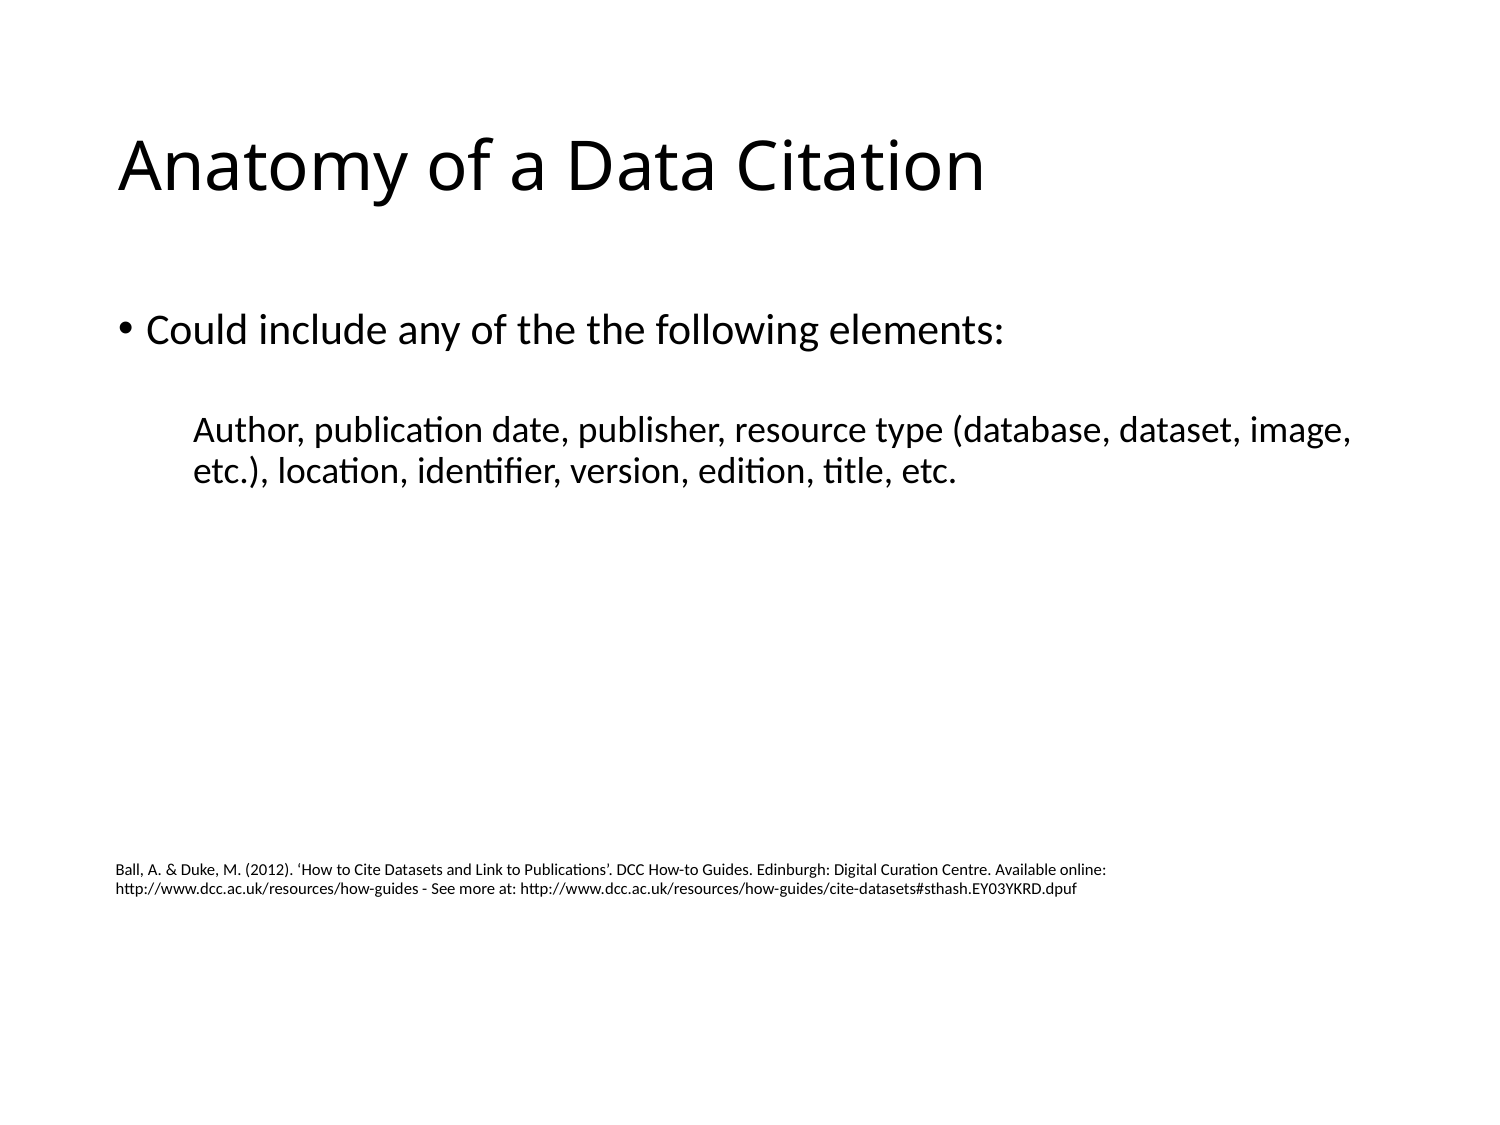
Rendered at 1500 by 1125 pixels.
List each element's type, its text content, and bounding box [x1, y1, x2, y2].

title Anatomy of a Data Citation [103, 59, 1397, 278]
list Could include any of the the following elements: Author, publication date, publisher, resource type (database, dataset, image, etc.), location, identifier, version, edition, title, etc. [103, 299, 1397, 1014]
text_box Ball, A. & Duke, M. (2012). ‘How to Cite Datasets and Link to Publications’. DCC How-to Guides. Edinburgh: Digital Curation Centre. Available online: http://www.dcc.ac.uk/resources/how-guides - See more at: http://www.dcc.ac.uk/resources/how-guides/cite-datasets#sthash.EY03YKRD.dpuf [100, 850, 1340, 906]
